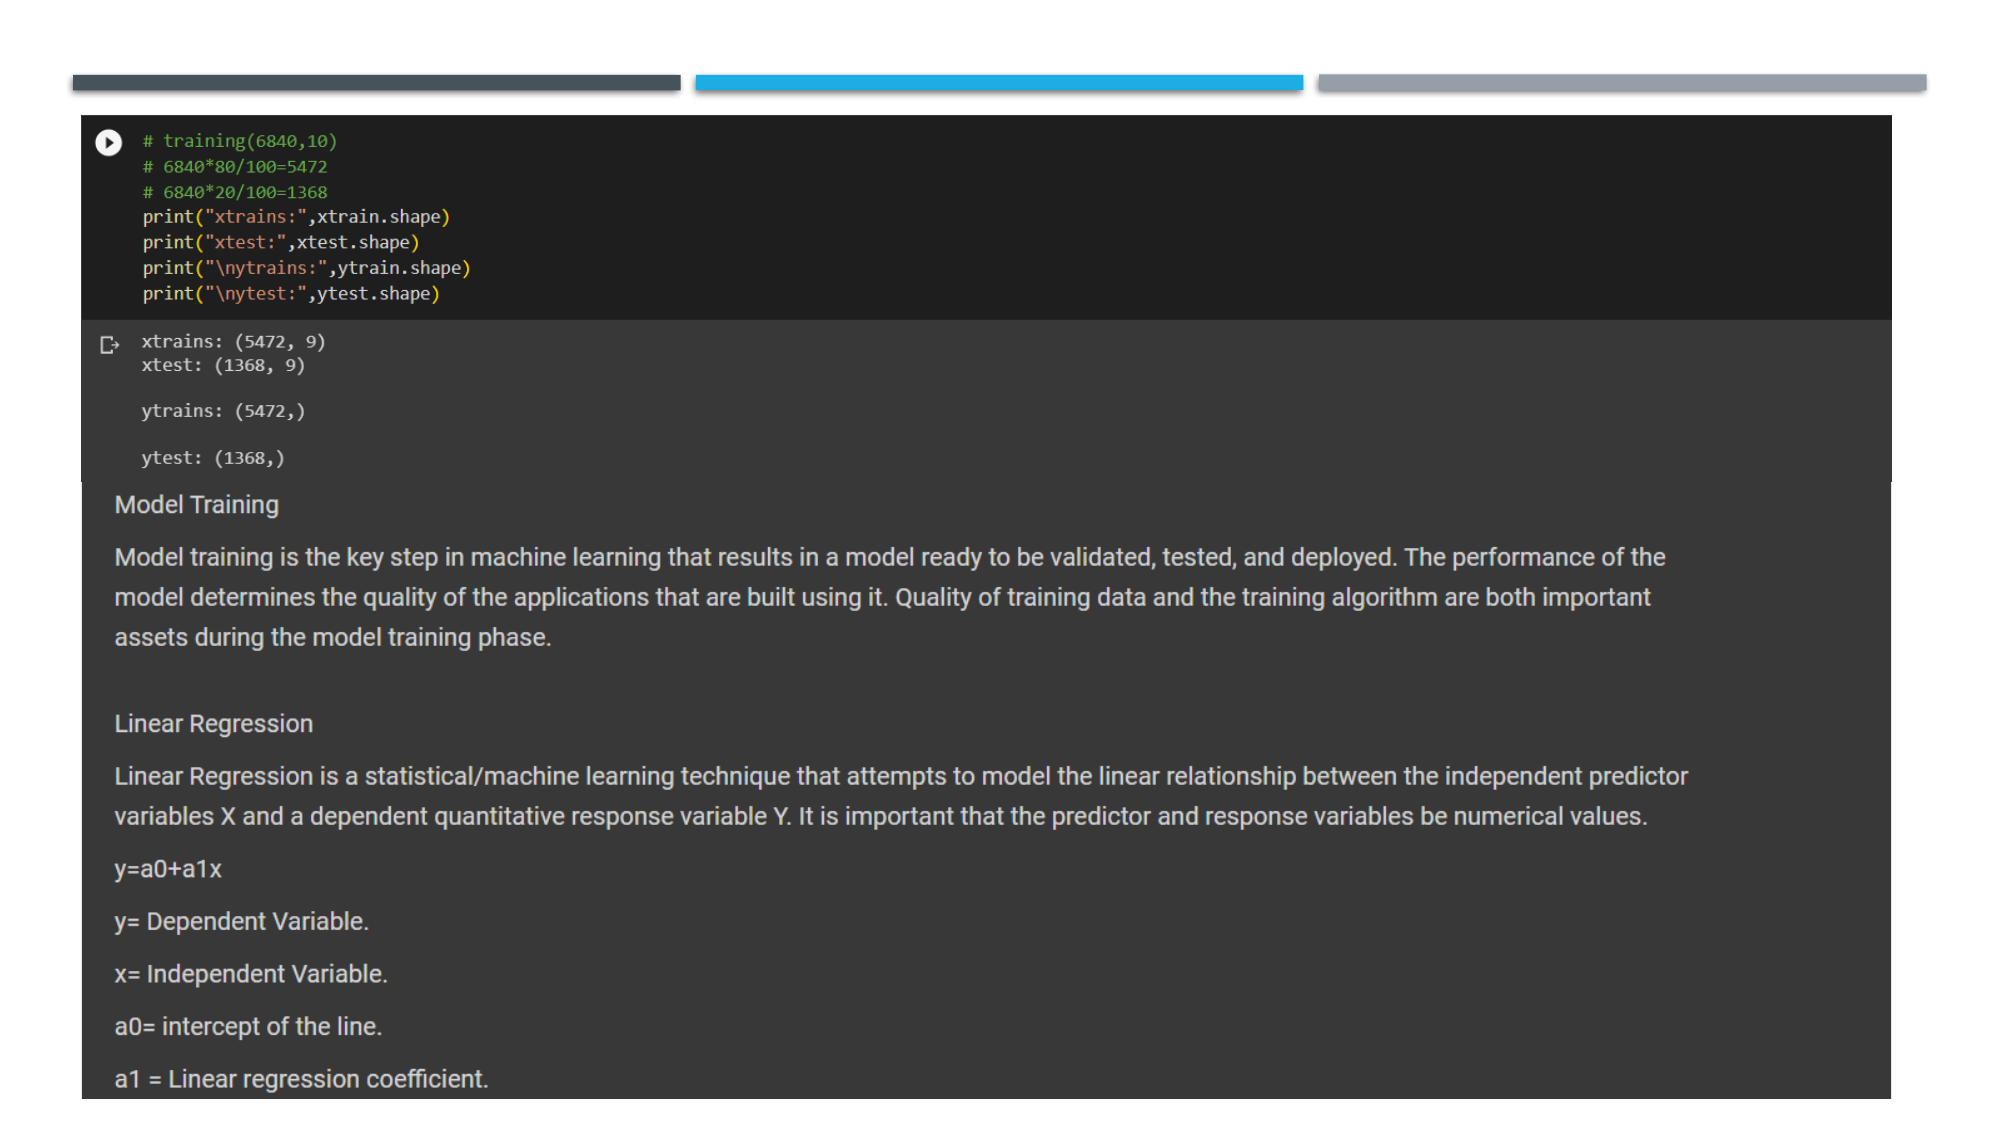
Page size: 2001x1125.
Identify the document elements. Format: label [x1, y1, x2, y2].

picture [81, 472, 1892, 1100]
list [81, 114, 1892, 470]
